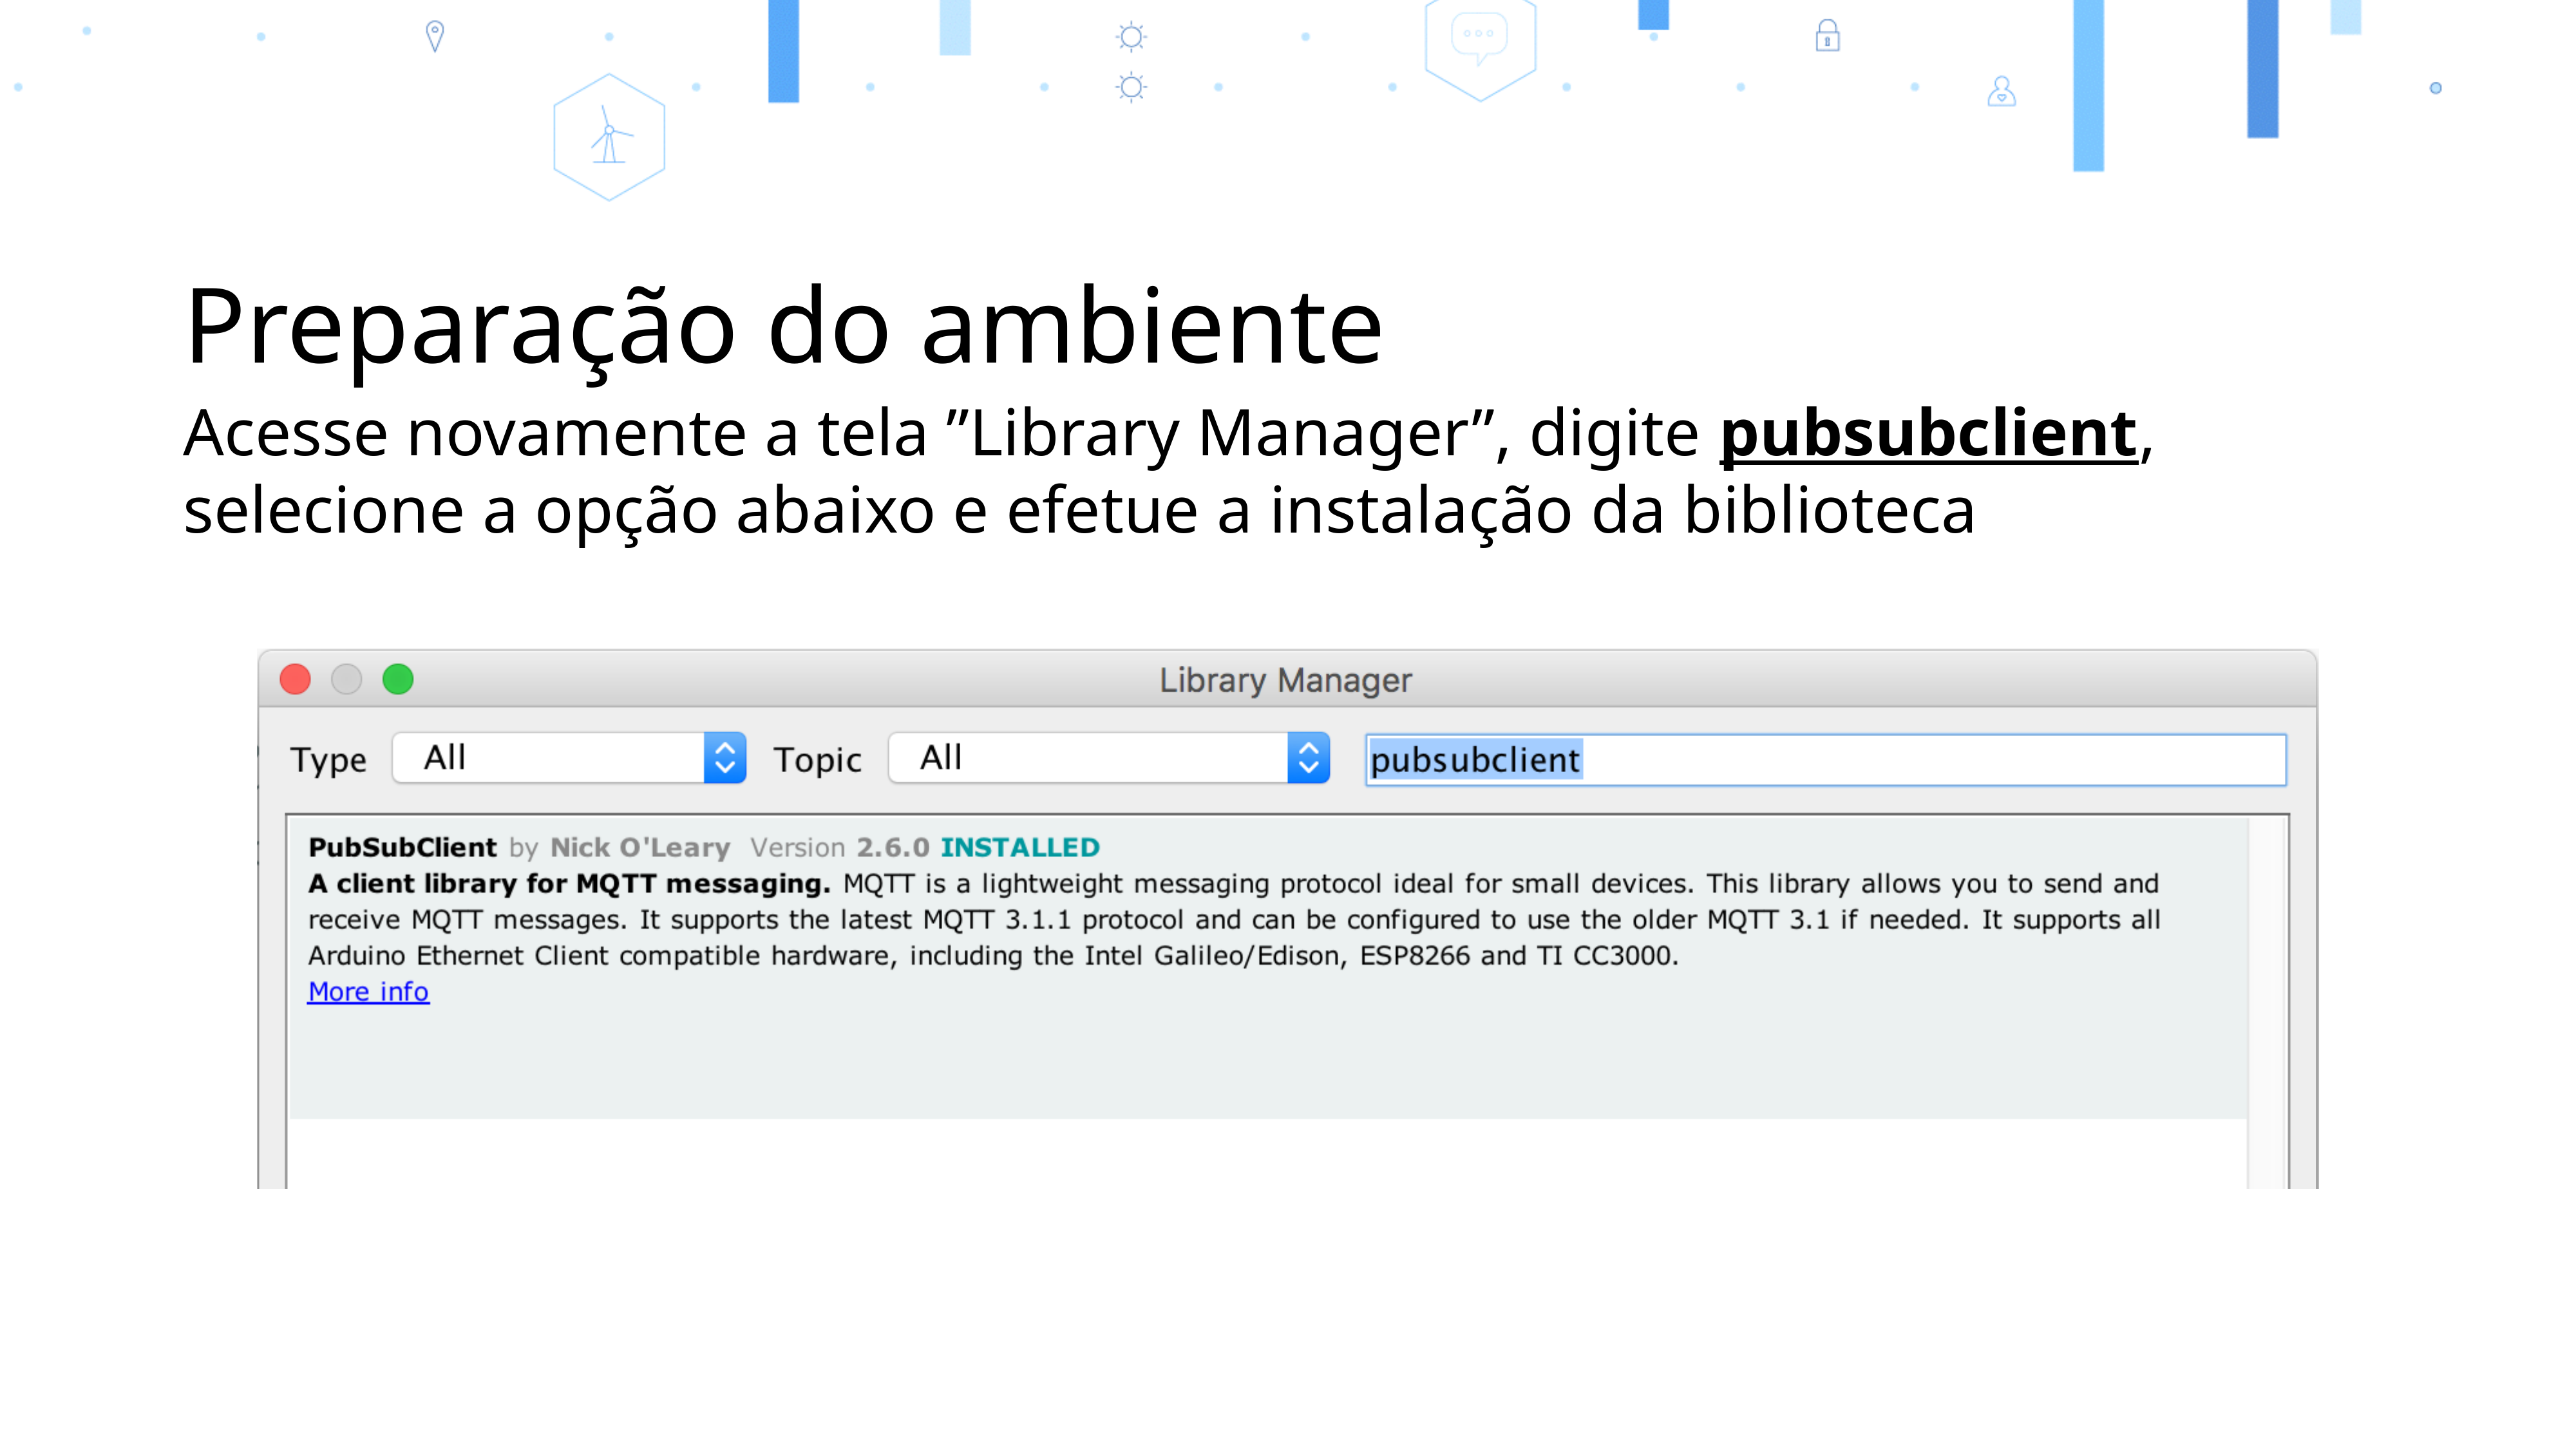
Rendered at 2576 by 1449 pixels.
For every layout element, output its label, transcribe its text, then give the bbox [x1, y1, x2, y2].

title Preparação do ambiente [177, 232, 2398, 385]
list Acesse novamente a tela ”Library Manager”, digite pubsubclient, selecione a opção abaixo e efetue a instalação da biblioteca [177, 385, 2398, 1320]
picture [0, 0, 2576, 1449]
